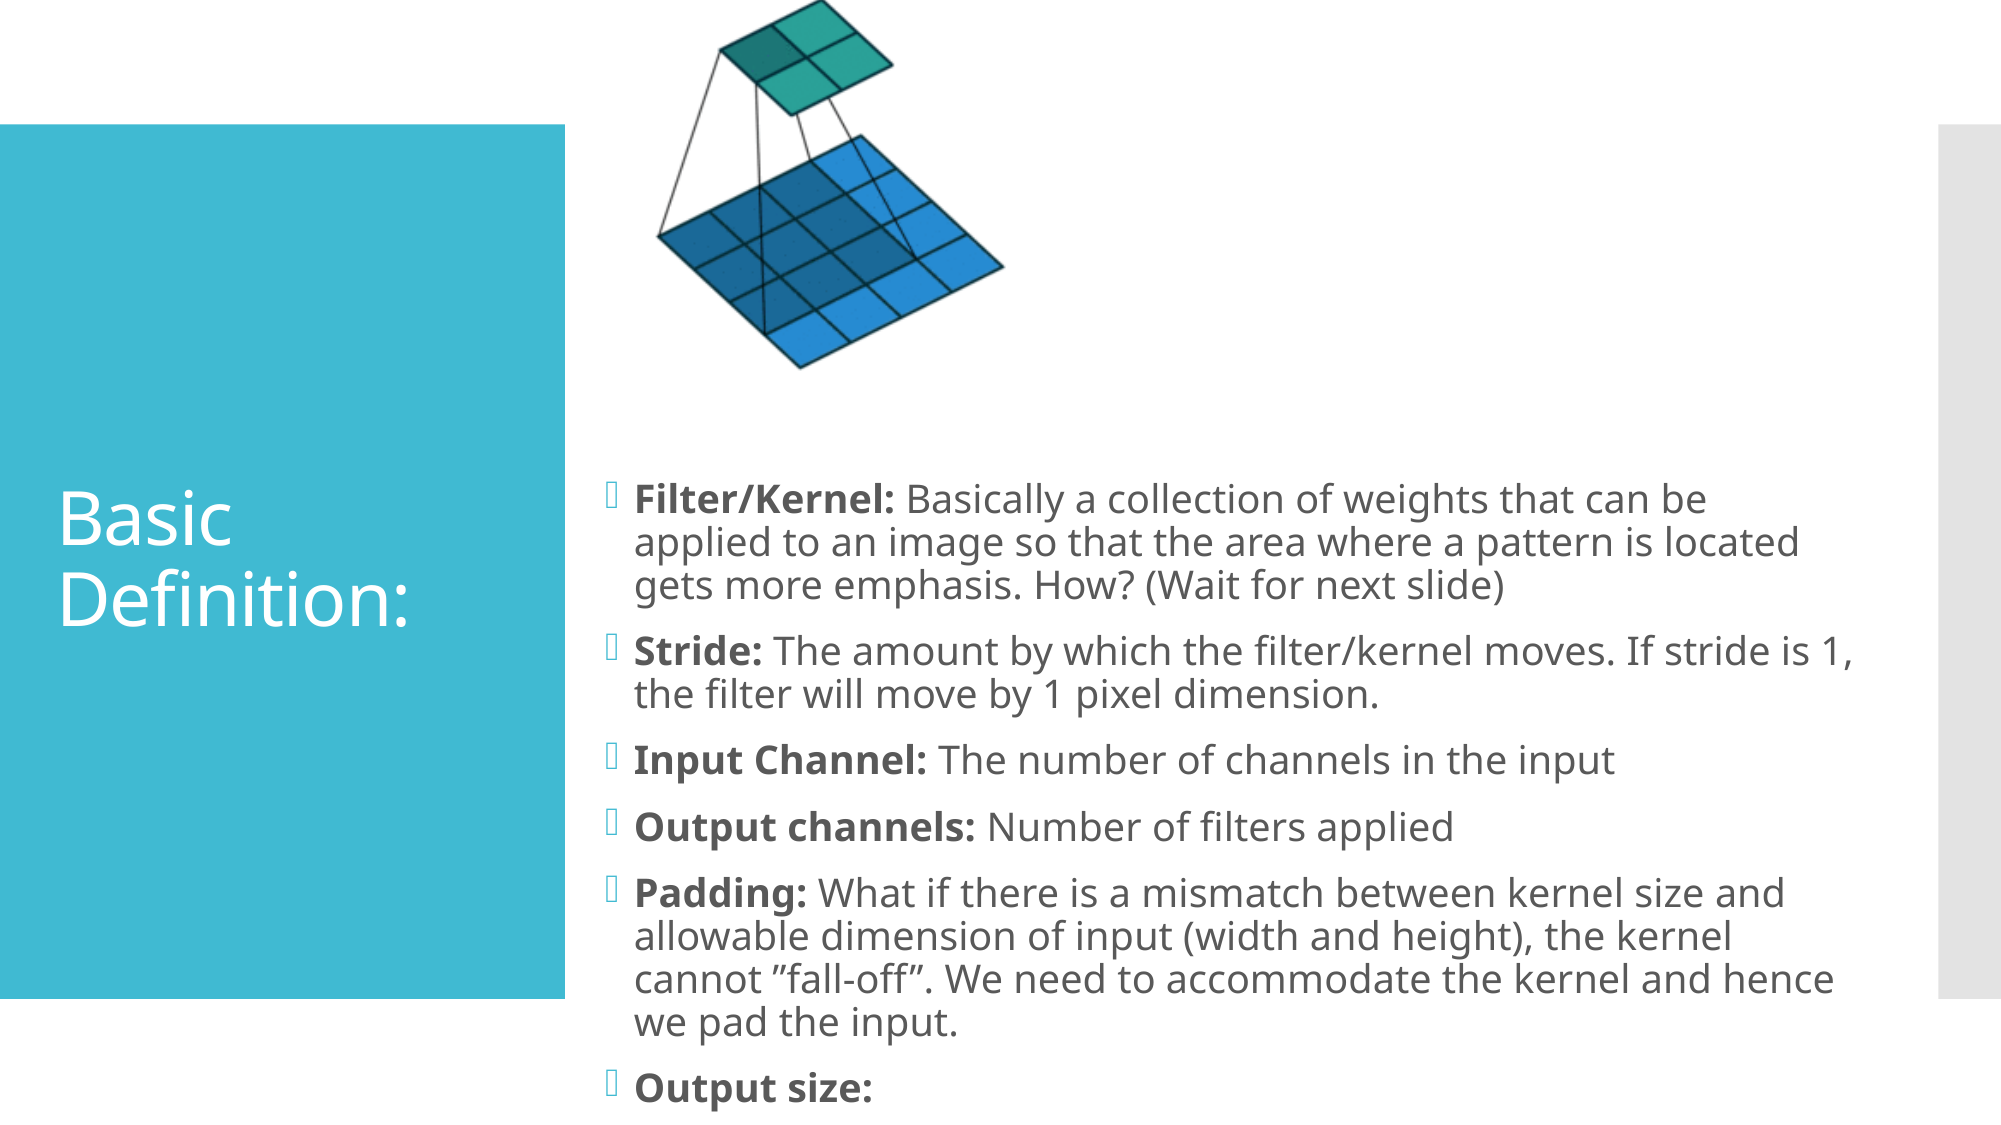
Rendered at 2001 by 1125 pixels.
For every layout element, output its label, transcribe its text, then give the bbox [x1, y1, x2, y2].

picture [622, 0, 1040, 406]
title Basic Definition: [41, 184, 525, 940]
